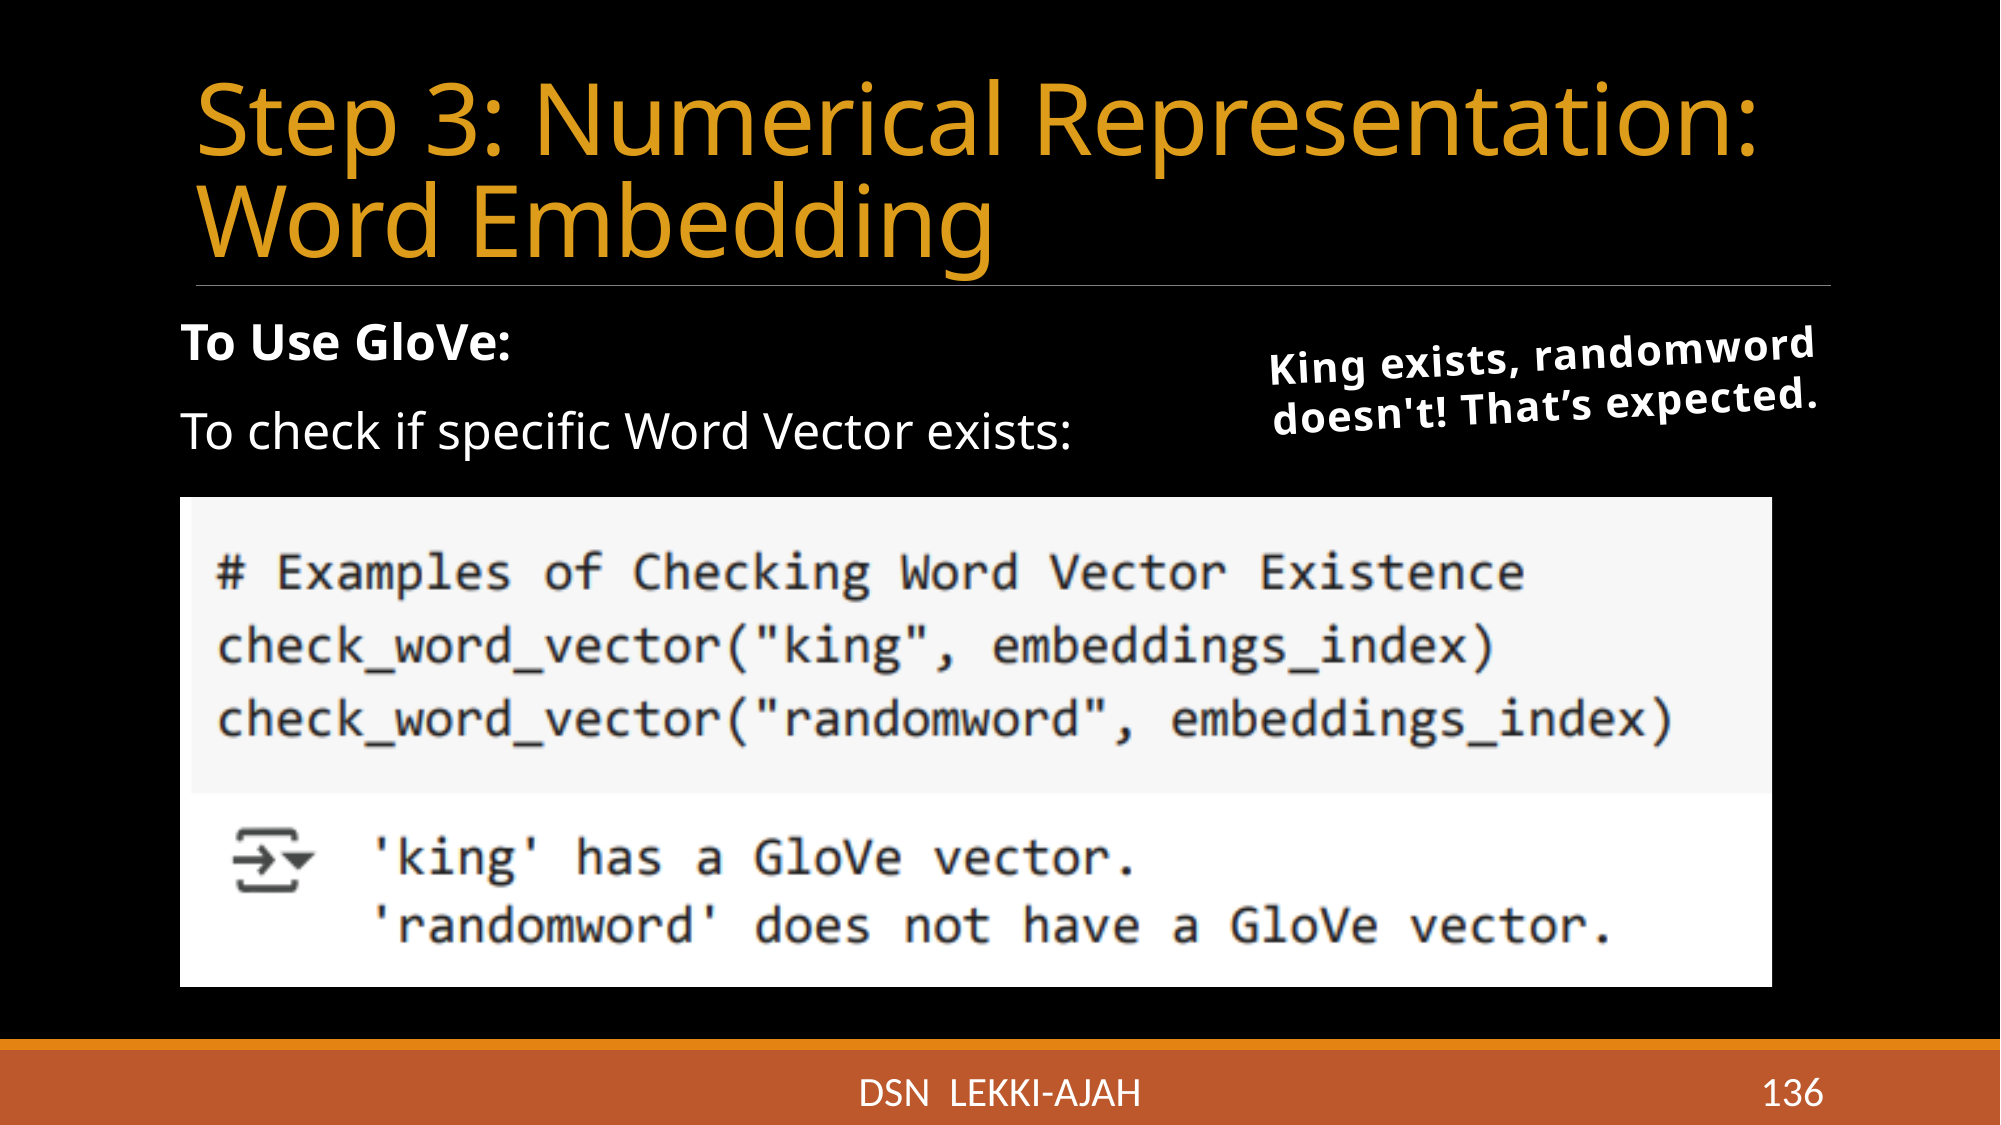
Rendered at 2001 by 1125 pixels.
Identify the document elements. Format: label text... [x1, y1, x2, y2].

picture [179, 497, 1773, 987]
title Step 3: Numerical Representation: Word Embedding [180, 47, 1830, 285]
footer DSN LEKKI-AJAH [604, 1059, 1396, 1120]
list To Use GloVe: To check if specific Word Vector exists: [180, 302, 1891, 1054]
text_box [277, 997, 933, 1054]
slide_number 136 [1624, 1059, 1840, 1120]
text_box King exists, randomword doesn't! That’s expected. [1170, 302, 1917, 456]
